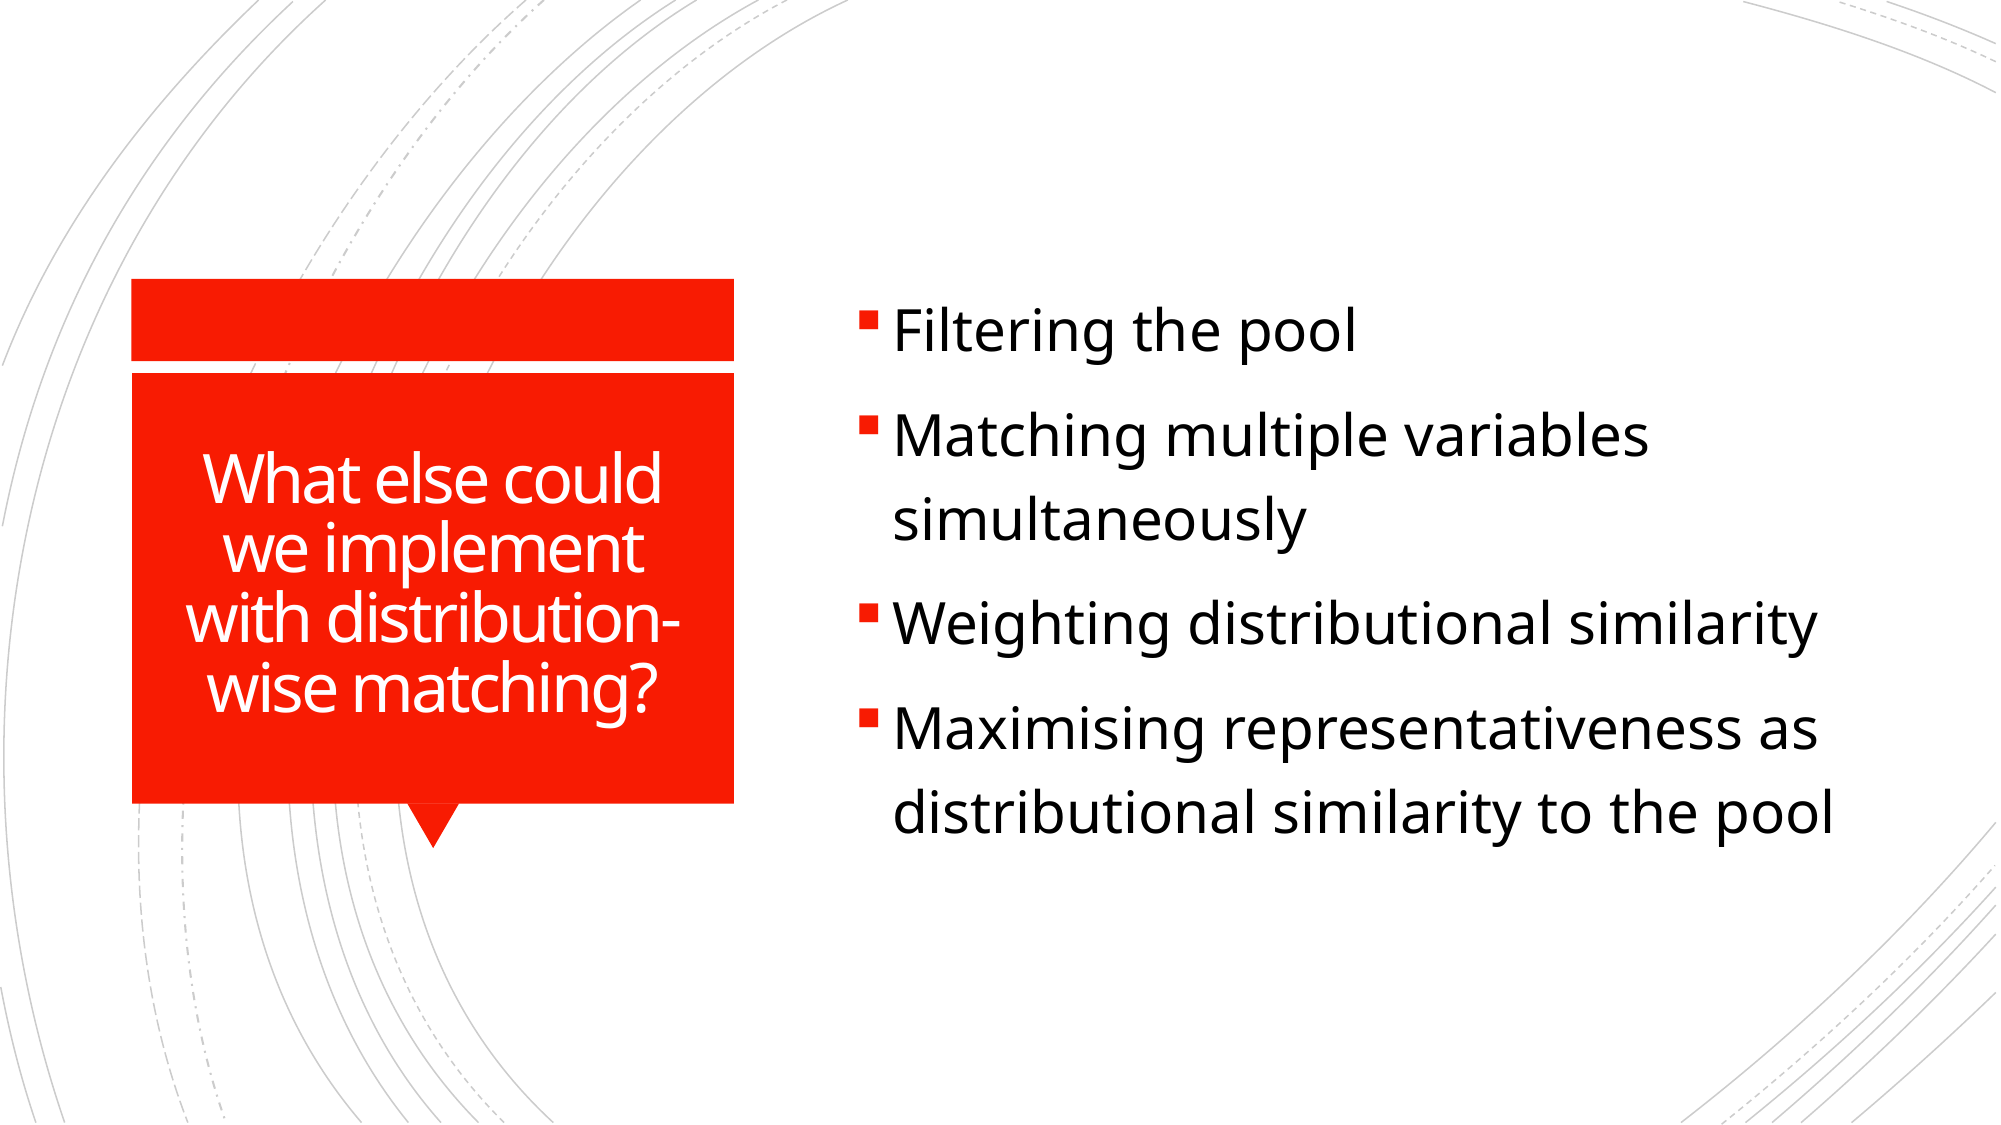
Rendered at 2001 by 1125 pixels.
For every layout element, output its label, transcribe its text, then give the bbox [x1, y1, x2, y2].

list Filtering the pool Matching multiple variables simultaneously Weighting distributional similarity Maximising representativeness as distributional similarity to the pool [839, 131, 1871, 993]
title What else could we implement with distribution-wise matching? [145, 385, 720, 789]
